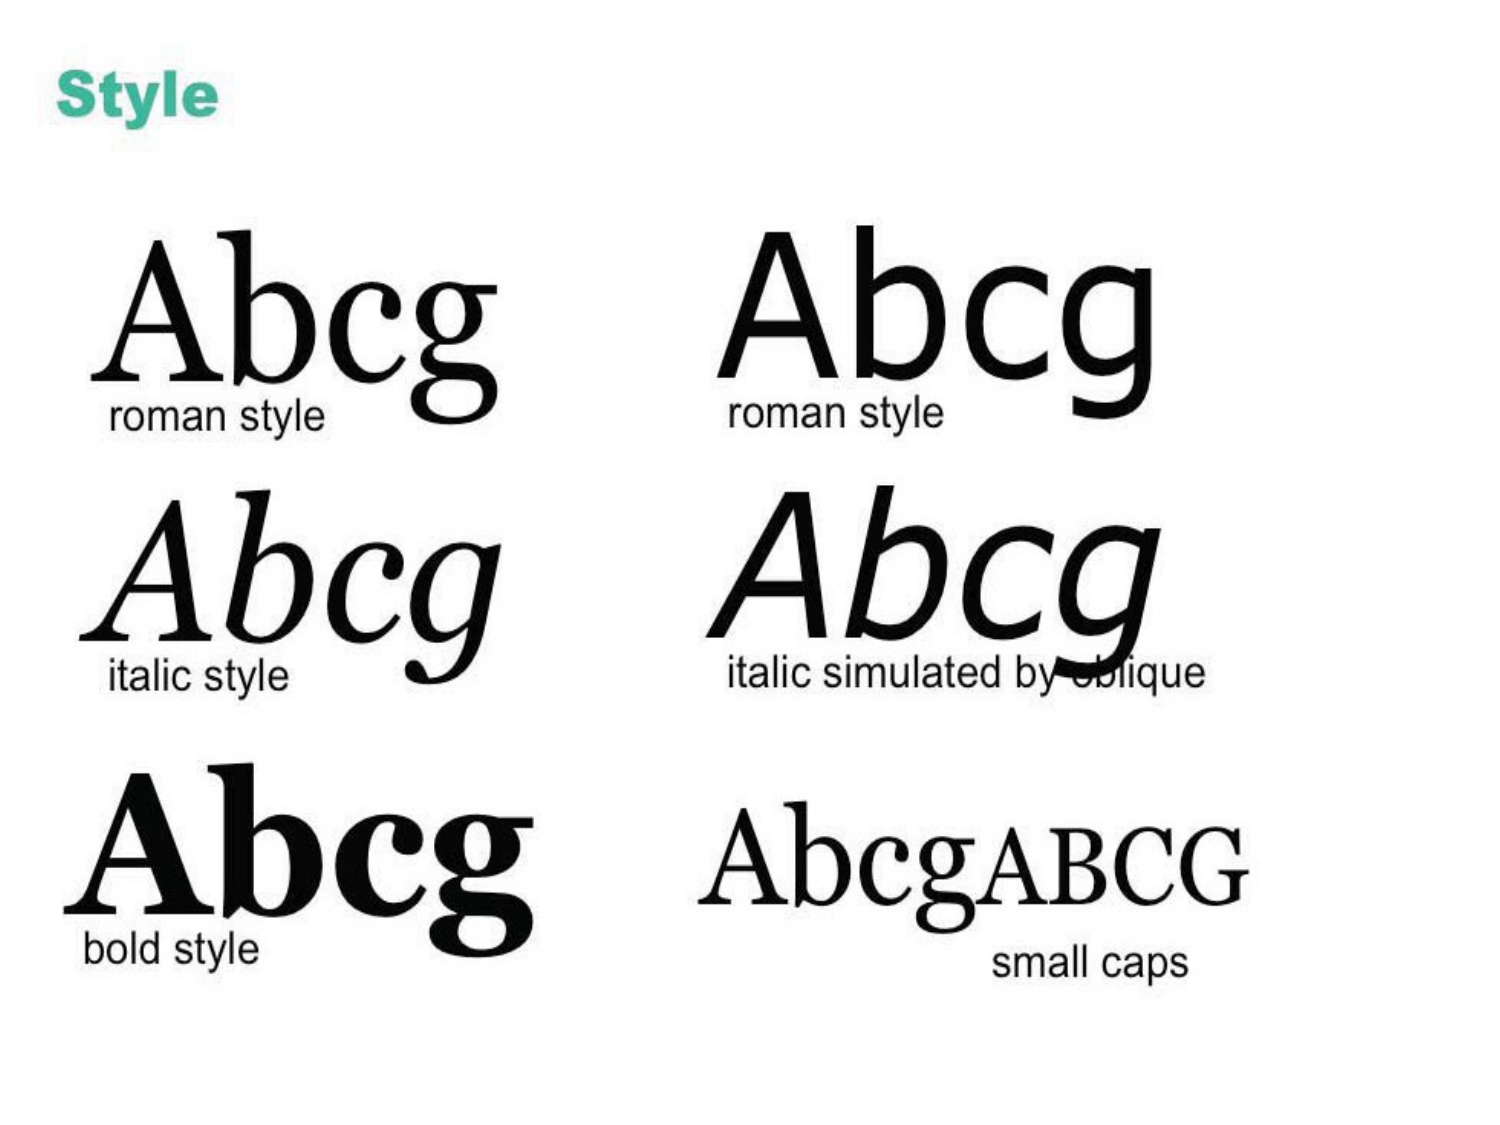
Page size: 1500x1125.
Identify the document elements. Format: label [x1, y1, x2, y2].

text_box [0, 0, 1500, 1123]
